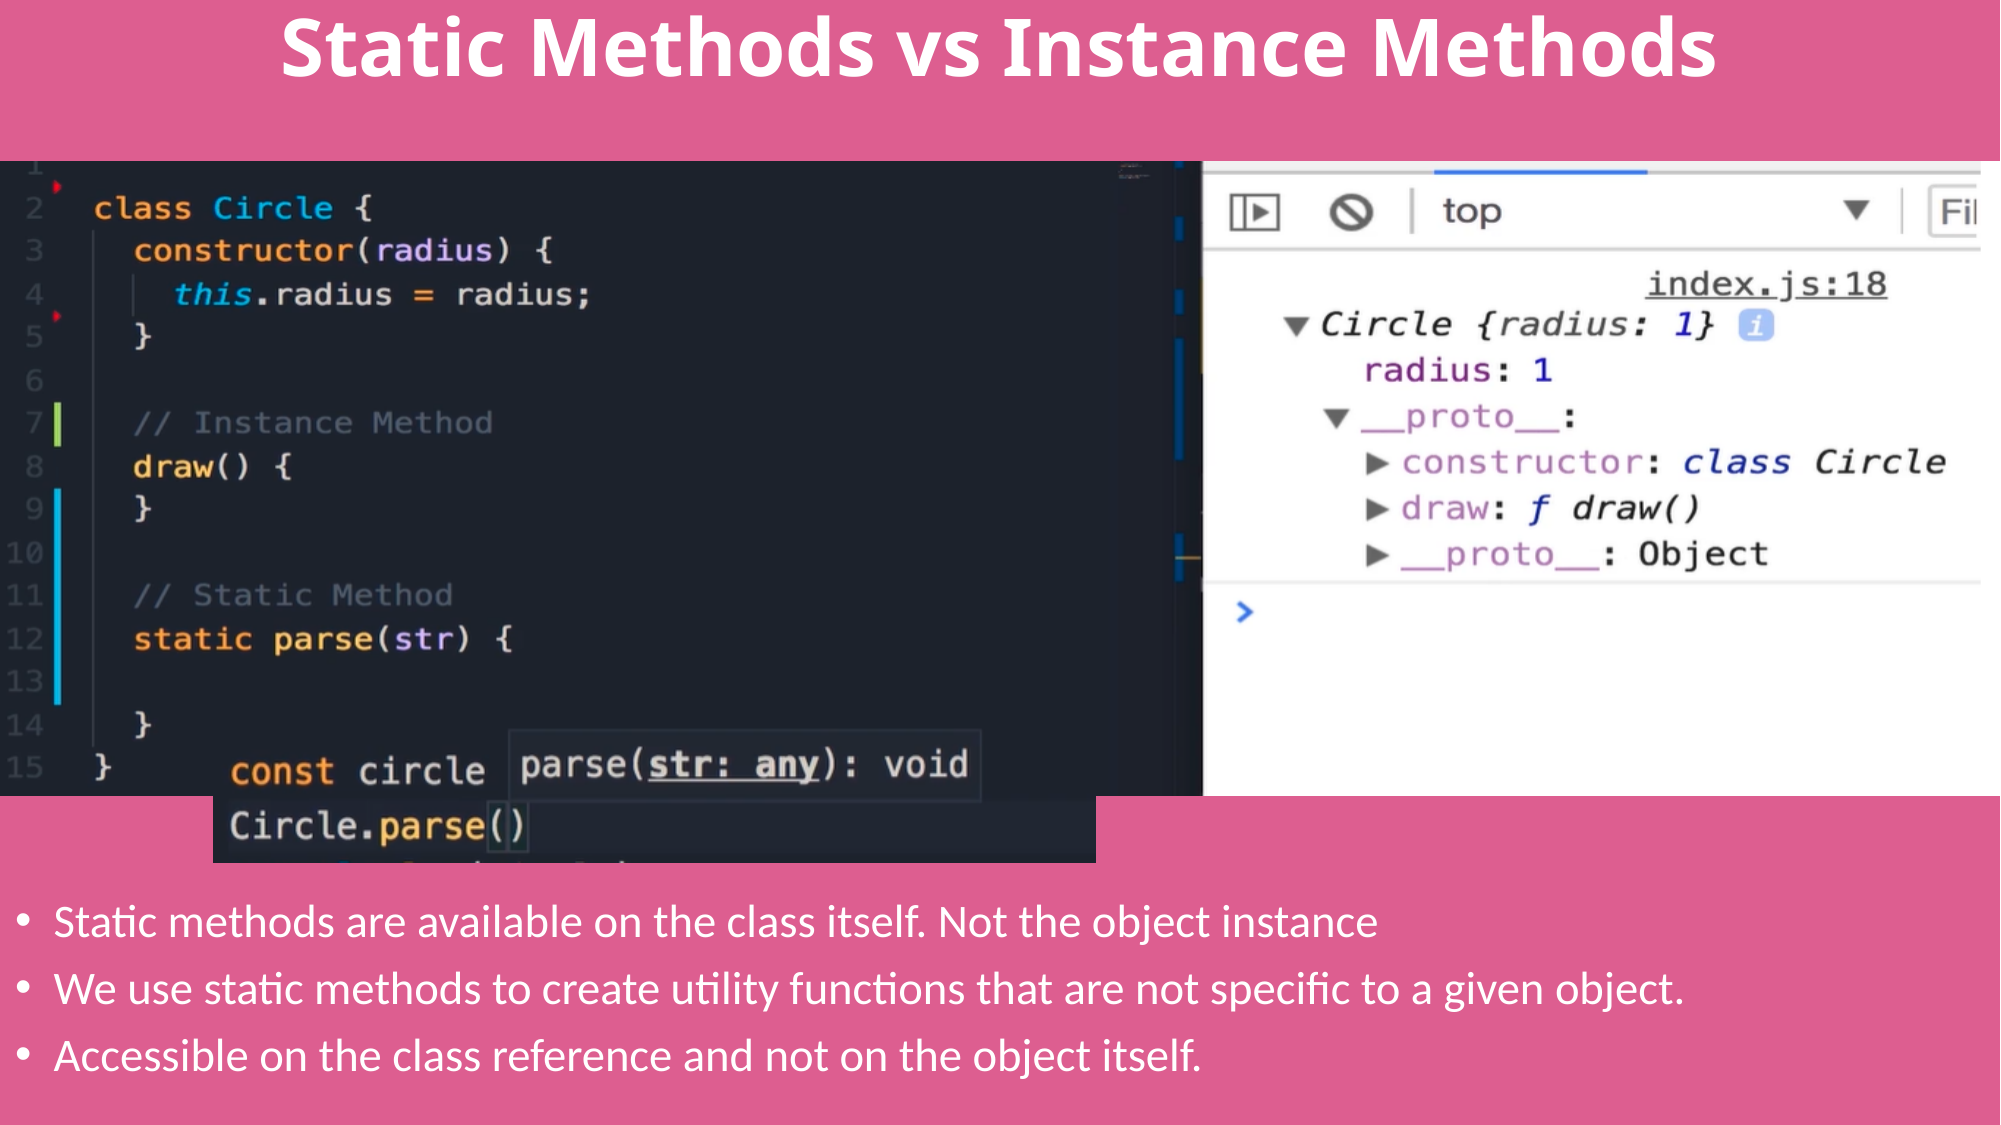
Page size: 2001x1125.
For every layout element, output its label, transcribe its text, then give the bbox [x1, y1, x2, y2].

picture [0, 161, 2000, 863]
list Static methods are available on the class itself. Not the object instance We use static methods to create utility functions that are not specific to a given object. Accessible on the class reference and not on the object itself. [0, 889, 1725, 1108]
title Static Methods vs Instance Methods [137, 0, 1863, 102]
